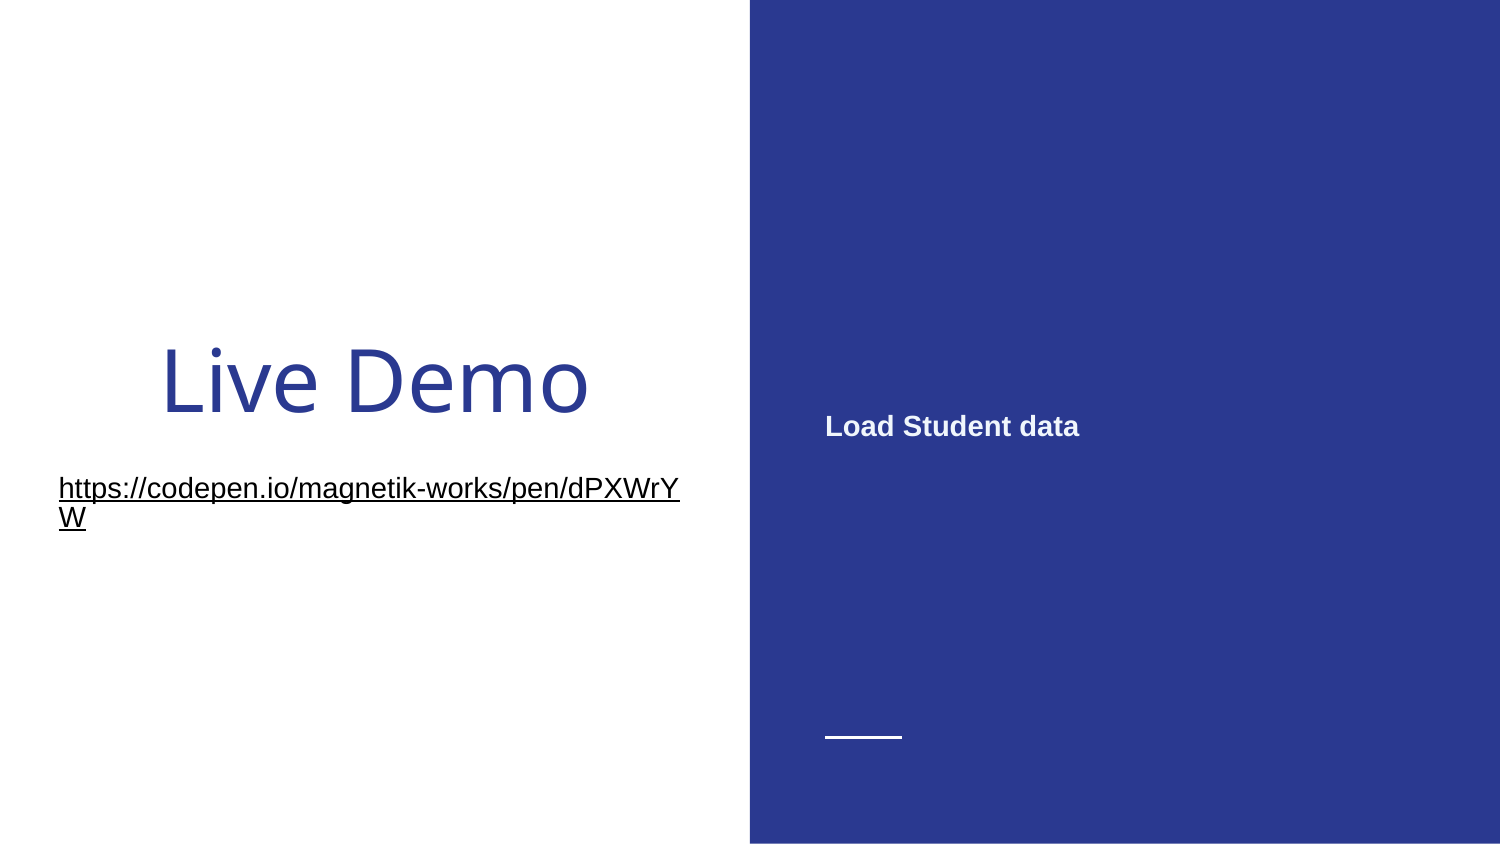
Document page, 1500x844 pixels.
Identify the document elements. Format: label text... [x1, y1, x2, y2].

subtitle https://codepen.io/magnetik-works/pen/dPXWrYW [43, 454, 708, 663]
list Load Student data [810, 118, 1440, 725]
title Live Demo [43, 188, 708, 446]
